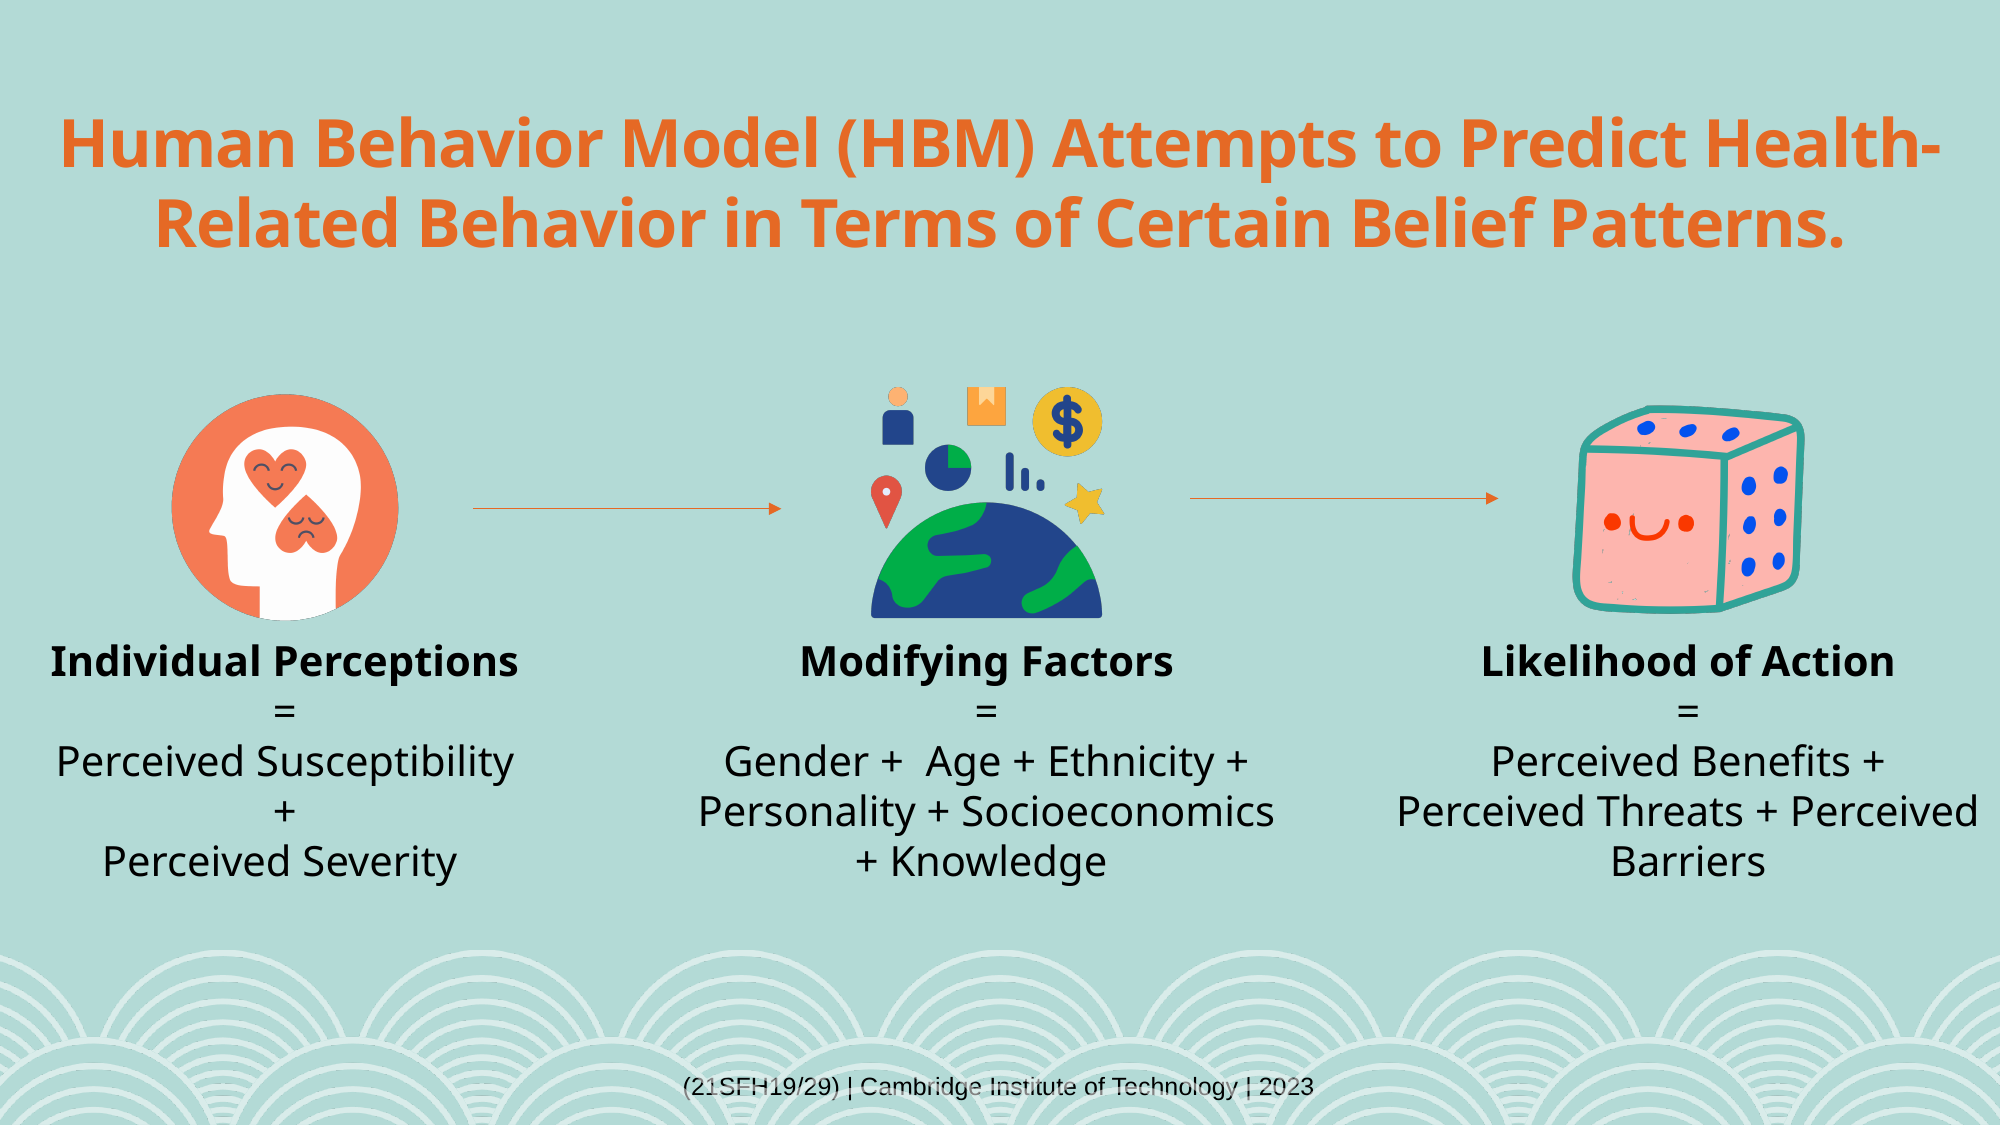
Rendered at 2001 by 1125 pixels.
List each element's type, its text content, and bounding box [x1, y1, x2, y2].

title Human Behavior Model (HBM) Attempts to Predict Health-Related Behavior in Terms of Certain Belief Patterns. [50, 99, 1949, 262]
picture [706, 1078, 717, 1095]
picture [770, 1078, 781, 1095]
picture [955, 1082, 966, 1100]
picture [692, 1078, 704, 1095]
picture [1166, 1082, 1176, 1095]
picture [1225, 1082, 1237, 1100]
picture [804, 1078, 816, 1095]
picture [752, 1078, 766, 1095]
picture [1112, 1078, 1126, 1095]
picture [1098, 1077, 1105, 1095]
picture [1085, 1082, 1097, 1095]
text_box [0, 390, 597, 895]
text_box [1376, 396, 2000, 845]
picture [1044, 1082, 1054, 1095]
picture [832, 1077, 838, 1100]
picture [1212, 1082, 1223, 1100]
picture [1287, 1078, 1299, 1095]
picture [1152, 1077, 1162, 1095]
picture [1011, 1082, 1022, 1095]
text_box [674, 383, 1299, 895]
picture [1301, 1078, 1313, 1095]
picture [861, 1078, 877, 1095]
picture [1125, 1082, 1137, 1095]
picture [1273, 1078, 1285, 1095]
picture [1198, 1082, 1210, 1095]
picture [894, 1082, 911, 1095]
picture [783, 1078, 795, 1095]
picture [998, 1082, 1008, 1095]
picture [1035, 1079, 1042, 1095]
picture [796, 1077, 803, 1095]
picture [1064, 1082, 1076, 1095]
picture [1022, 1079, 1029, 1095]
picture [914, 1077, 925, 1095]
picture [737, 1078, 749, 1095]
picture [1056, 1079, 1063, 1095]
picture [941, 1077, 952, 1095]
picture [1259, 1078, 1271, 1095]
picture [684, 1077, 690, 1100]
picture [969, 1082, 981, 1095]
picture [1139, 1082, 1150, 1095]
picture [928, 1082, 934, 1095]
picture [879, 1082, 892, 1095]
picture [719, 1078, 734, 1095]
picture [1179, 1082, 1191, 1095]
picture [818, 1078, 830, 1095]
